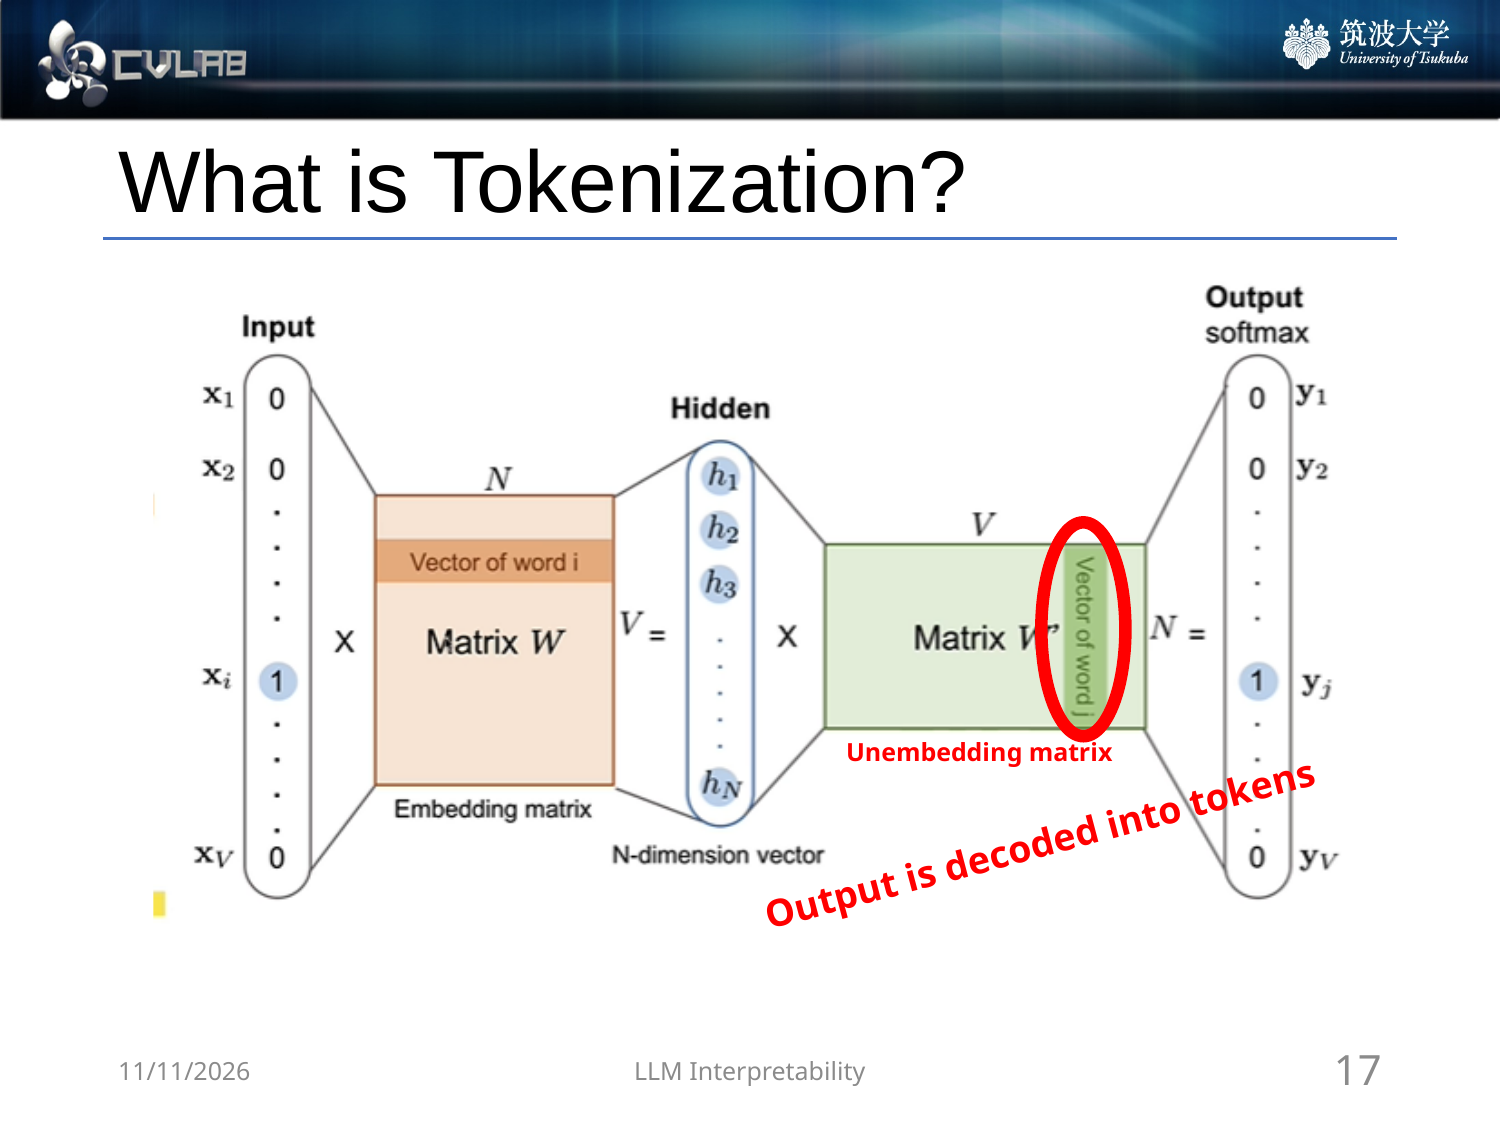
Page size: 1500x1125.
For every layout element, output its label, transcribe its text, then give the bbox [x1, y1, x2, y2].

footer LLM Interpretability [496, 1042, 1004, 1103]
picture [153, 244, 1347, 945]
picture [0, 0, 1500, 152]
slide_number 17 [1059, 1042, 1397, 1103]
title What is Tokenization? [103, 131, 1400, 238]
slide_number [103, 1042, 441, 1103]
